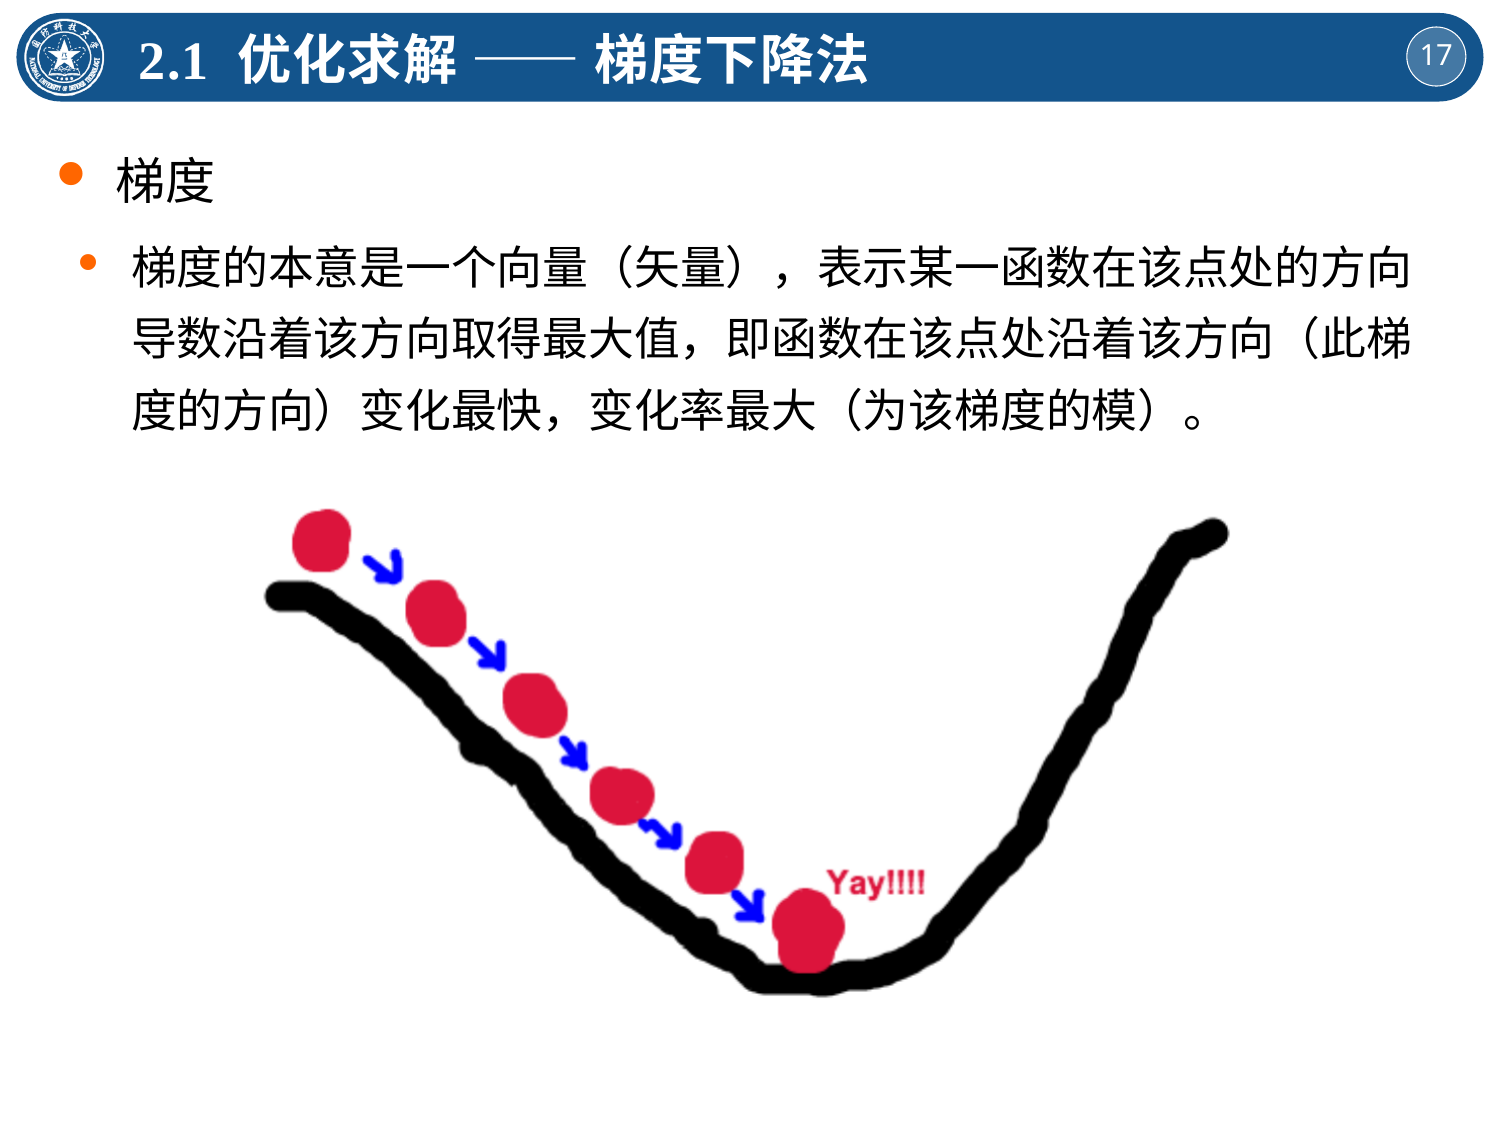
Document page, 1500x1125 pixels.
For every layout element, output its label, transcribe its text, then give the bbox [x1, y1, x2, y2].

picture [255, 465, 1245, 1020]
title 2.1 优化求解 —— 梯度下降法 [124, 17, 1237, 221]
list 梯度 梯度的本意是一个向量（矢量），表示某一函数在该点处的方向导数沿着该方向取得最大值，即函数在该点处沿着该方向（此梯度的方向）变化最快，变化率最大（为该梯度的模）。 [41, 124, 1459, 777]
picture [16, 9, 111, 104]
